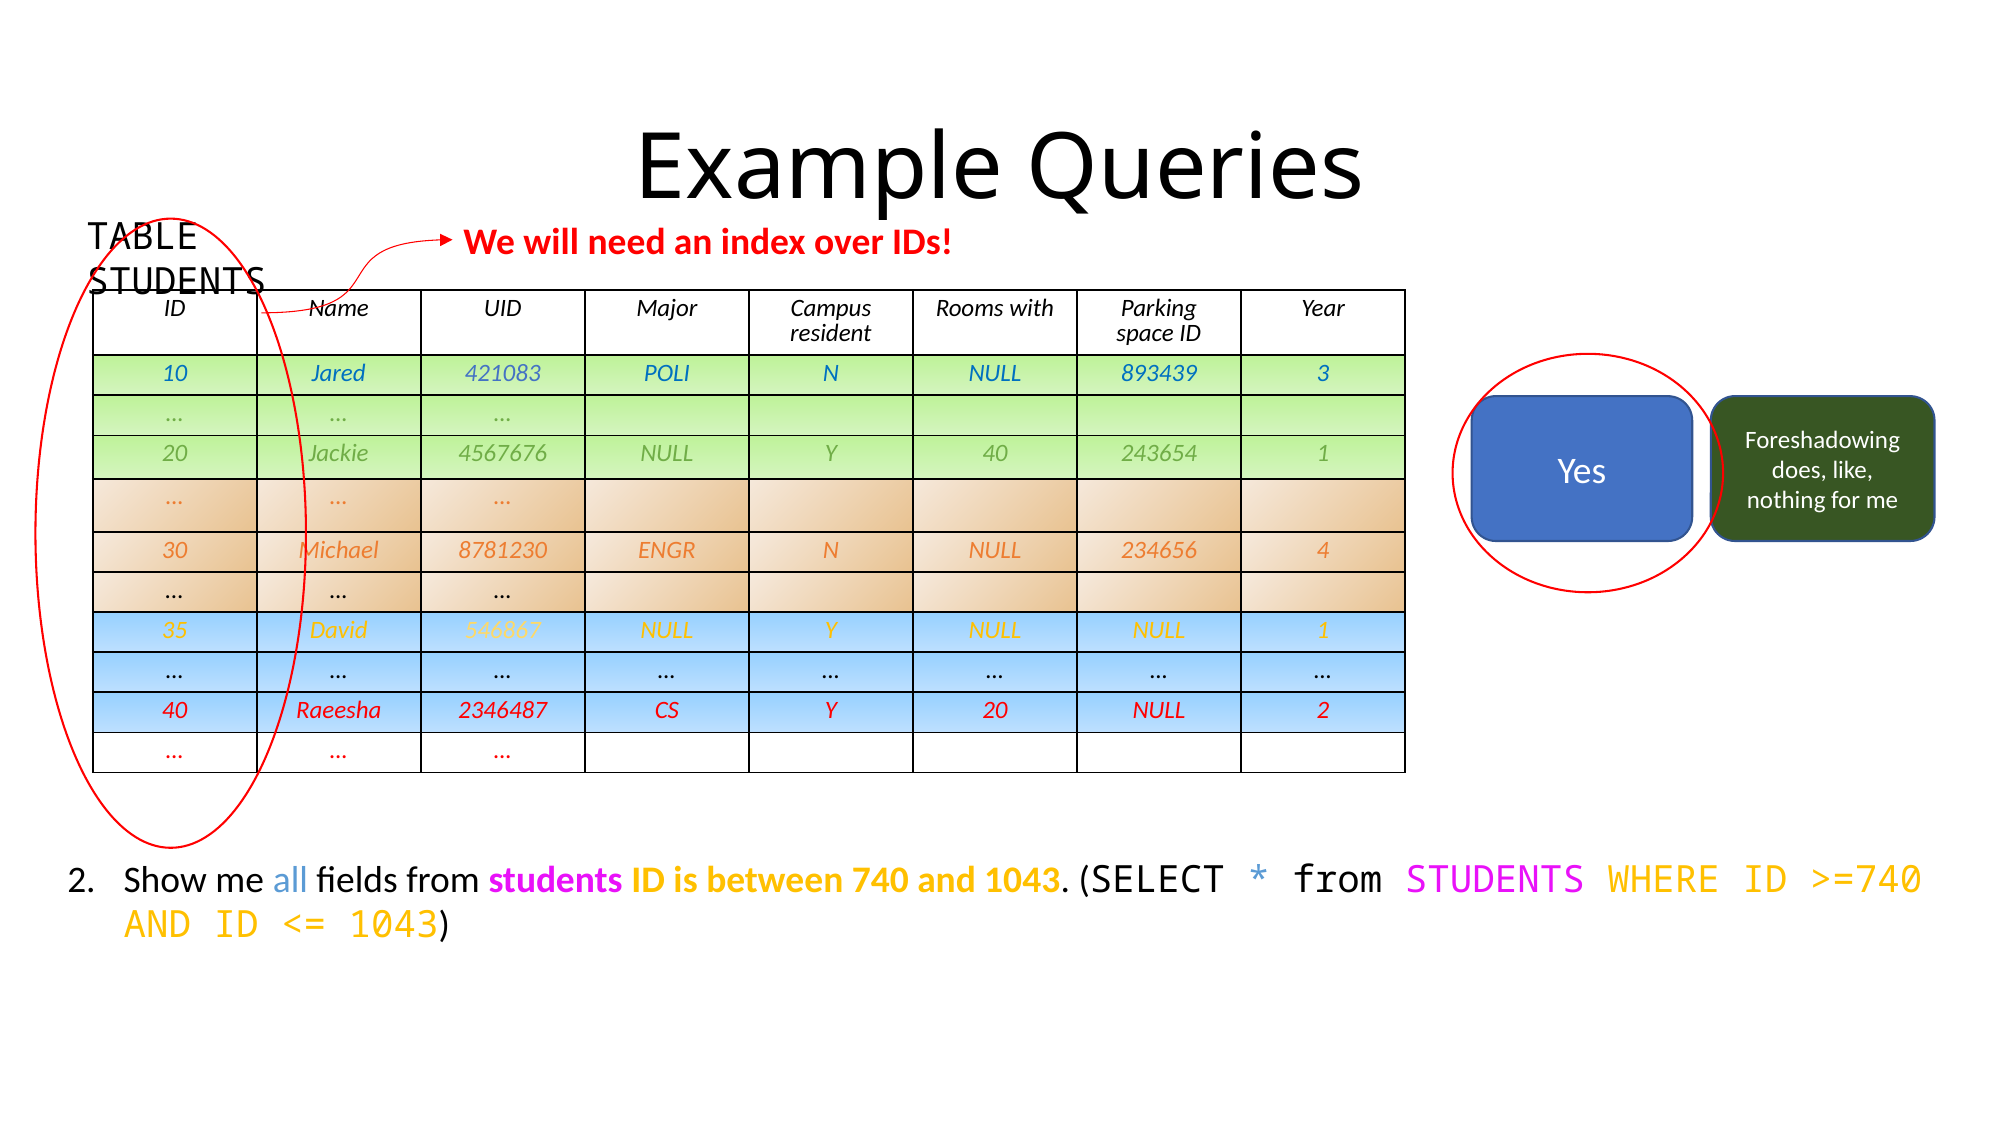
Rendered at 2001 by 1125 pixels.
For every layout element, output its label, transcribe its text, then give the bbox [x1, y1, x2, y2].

table_cell [1078, 733, 1240, 772]
table_cell [750, 396, 912, 435]
table_cell 4 [1242, 533, 1404, 571]
table_cell [1242, 480, 1404, 531]
table_cell [586, 733, 748, 772]
table_header Rooms with [914, 291, 1076, 354]
text_box Show me all fields from students ID is between 740 and 1043. (SELECT * from STUDENTS WHERE ID >=740 AND ID <= 1043) [52, 847, 1947, 953]
table_cell Y [750, 436, 912, 478]
table_cell … [422, 733, 584, 772]
table_cell … [422, 480, 584, 531]
table_cell [1078, 396, 1240, 435]
table_cell NULL [586, 613, 748, 651]
table_cell [750, 733, 912, 772]
table_cell [914, 573, 1076, 611]
table_cell … [422, 573, 584, 611]
text_box TABLE STUDENTS [71, 205, 406, 310]
table_cell NULL [586, 436, 748, 478]
table_cell NULL [1078, 613, 1240, 651]
table_cell [914, 396, 1076, 435]
table_header Major [586, 291, 748, 354]
table_cell … [914, 653, 1076, 691]
table_cell 243654 [1078, 436, 1240, 478]
table_cell NULL [914, 613, 1076, 651]
table_cell [750, 573, 912, 611]
table_cell [1078, 480, 1240, 531]
table_cell … [422, 396, 584, 435]
table_cell CS [586, 693, 748, 732]
text_box [1451, 352, 1725, 594]
table_cell [1242, 396, 1404, 435]
table_cell Y [750, 613, 912, 651]
table_cell Y [750, 693, 912, 732]
table_cell [586, 480, 748, 531]
table_cell POLI [586, 356, 748, 394]
table_cell Jared [284, 356, 420, 394]
table_cell Raeesha [277, 693, 420, 732]
table_cell 234656 [1078, 533, 1240, 571]
table_cell [1242, 573, 1404, 611]
table_cell [750, 480, 912, 531]
table_cell 546867 [422, 613, 584, 651]
table_cell Michael [307, 533, 420, 571]
table_cell 20 [914, 693, 1076, 732]
table_cell David [298, 613, 420, 651]
table_header Year [1242, 291, 1404, 354]
table_cell … [750, 653, 912, 691]
table_cell 1 [1242, 436, 1404, 478]
table_cell [1242, 733, 1404, 772]
table_cell [586, 573, 748, 611]
table_cell 1 [1242, 613, 1404, 651]
title Example Queries [137, 59, 1863, 278]
table_cell 421083 [422, 356, 584, 394]
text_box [261, 239, 453, 313]
table_cell 8781230 [422, 533, 584, 571]
table_cell … [586, 653, 748, 691]
table_cell … [422, 653, 584, 691]
table_cell … [306, 480, 420, 531]
table_cell … [261, 733, 420, 772]
table_cell [914, 480, 1076, 531]
table_header Parking space ID [1078, 291, 1240, 354]
table_header Name [270, 313, 420, 354]
table_header Campus resident [750, 291, 912, 354]
table_cell NULL [914, 533, 1076, 571]
table_cell 2 [1242, 693, 1404, 732]
table_cell 3 [1242, 356, 1404, 394]
table_cell NULL [1078, 693, 1240, 732]
table_cell N [750, 356, 912, 394]
table_cell ENGR [586, 533, 748, 571]
text_box We will need an index over IDs! [426, 209, 991, 270]
table_cell 893439 [1078, 356, 1240, 394]
table_cell NULL [914, 356, 1076, 394]
table_header UID [422, 291, 584, 354]
table_cell 4567676 [422, 436, 584, 478]
table_cell Jackie [301, 436, 420, 478]
text_box Foreshadowing does, like, nothing for me [1710, 395, 1936, 543]
text_box [34, 217, 307, 849]
table_cell … [290, 653, 420, 691]
table_cell N [750, 533, 912, 571]
table_cell … [1242, 653, 1404, 691]
table_cell 2346487 [422, 693, 584, 732]
table_cell [1078, 573, 1240, 611]
table_cell 40 [914, 436, 1076, 478]
table_cell … [294, 396, 420, 435]
table_cell … [303, 573, 420, 611]
table_cell [586, 396, 748, 435]
table_cell [914, 733, 1076, 772]
table_cell … [1078, 653, 1240, 691]
